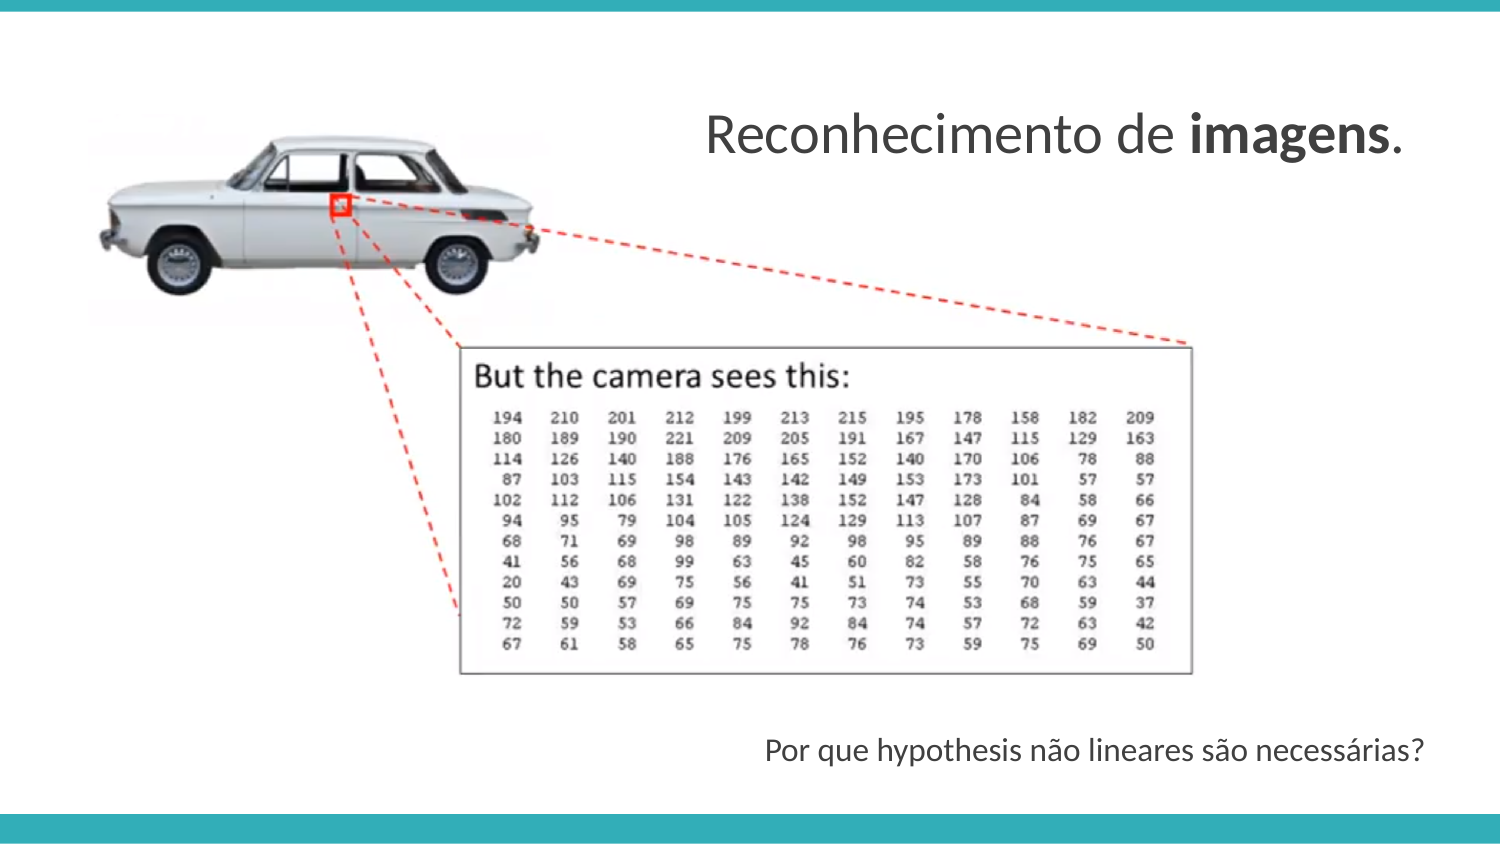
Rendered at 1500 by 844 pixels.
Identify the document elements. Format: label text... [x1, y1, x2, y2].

text_box Reconhecimento de imagens. [690, 80, 1441, 179]
text_box Por que hypothesis não lineares são necessárias? [750, 698, 1483, 798]
picture [88, 114, 1216, 694]
